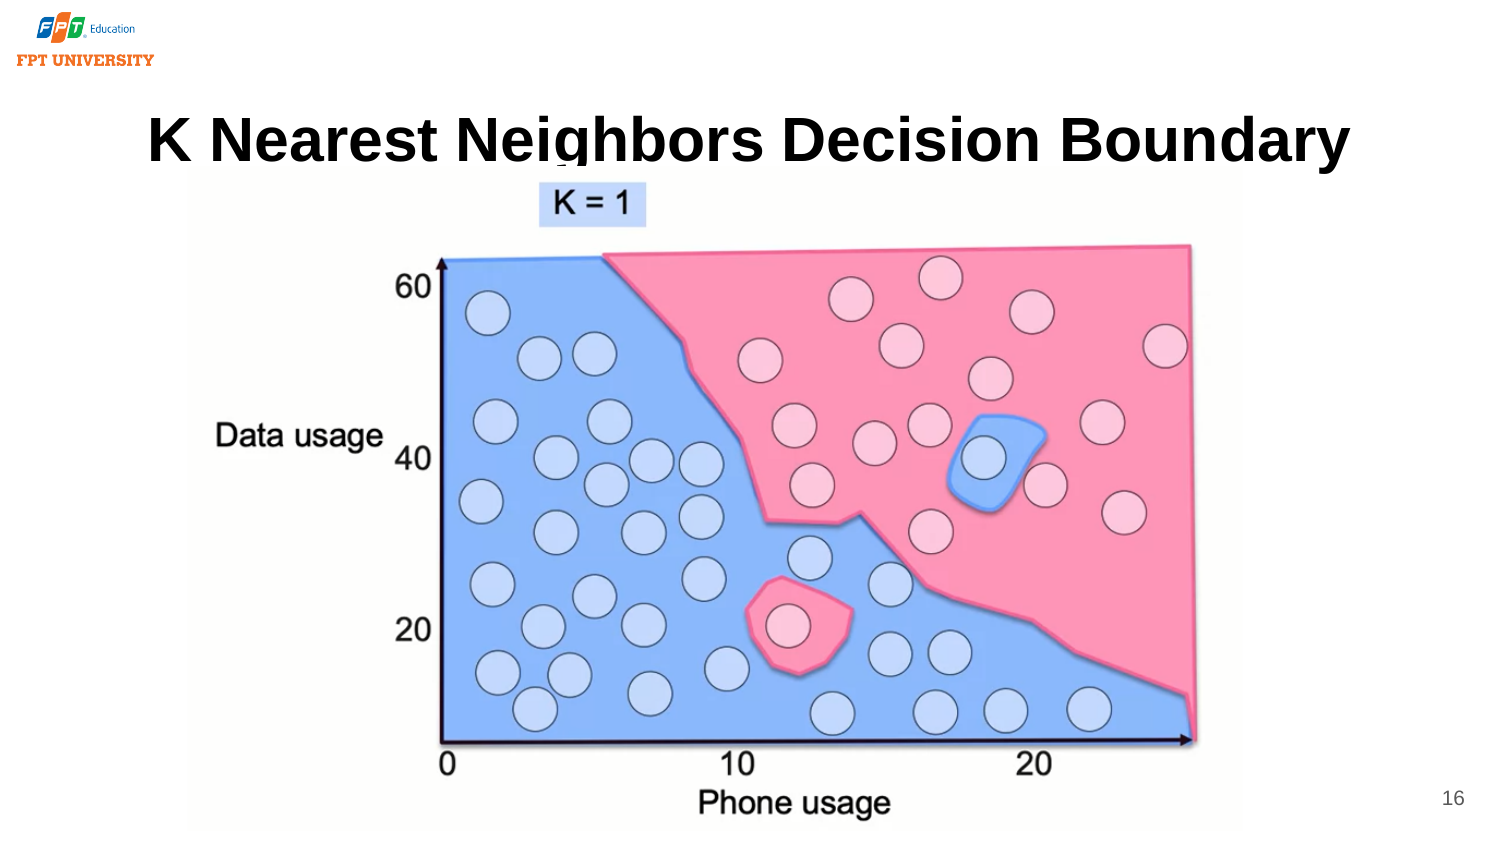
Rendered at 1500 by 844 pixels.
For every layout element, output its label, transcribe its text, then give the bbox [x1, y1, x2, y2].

picture [187, 166, 1243, 831]
picture [11, 1, 160, 77]
slide_number 16 [1389, 764, 1480, 830]
title K Nearest Neighbors Decision Boundary [51, 72, 1449, 167]
